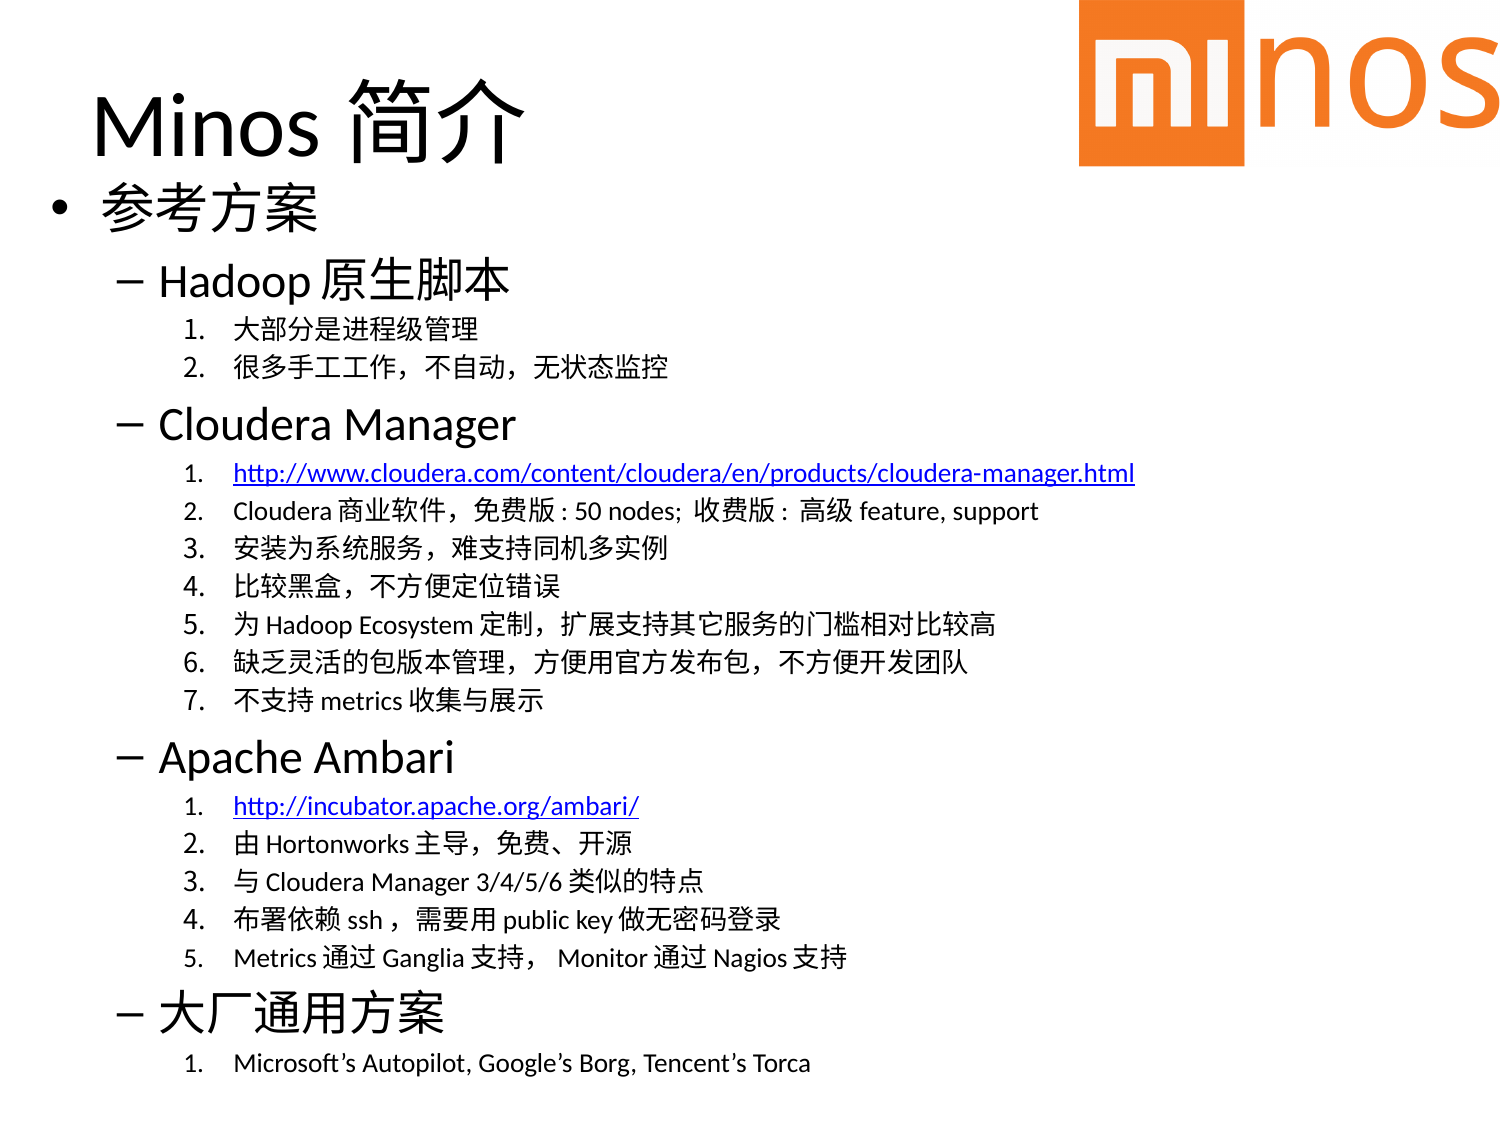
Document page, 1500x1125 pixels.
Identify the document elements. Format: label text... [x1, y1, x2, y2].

picture [1078, 0, 1500, 167]
title Minos简介 [75, 45, 1073, 166]
list 参考方案 Hadoop原生脚本 大部分是进程级管理 很多手工工作，不自动，无状态监控 Cloudera Manager http://www.cloudera.com/content/cloudera/en/products/cloudera-manager.html Cloudera商业软件，免费版: 50 nodes; 收费版: 高级feature, support 安装为系统服务，难支持同机多实例 比较黑盒，不方便定位错误 为Hadoop Ecosystem定制，扩展支持其它服务的门槛相对比较高 缺乏灵活的包版本管理，方便用官方发布包，不方便开发团队 不支持metrics收集与展示 Apache Ambari http://incubator.apache.org/ambari/ 由Hortonworks主导，免费、开源 与Cloudera Manager 3/4/5/6类似的特点 布署依赖ssh，需要用public key做无密码登录 Metrics通过Ganglia支持，Monitor通过Nagios支持 大厂通用方案 Microsoft’s Autopilot, Google’s Borg, Tencent’s Torca [35, 166, 1465, 1096]
